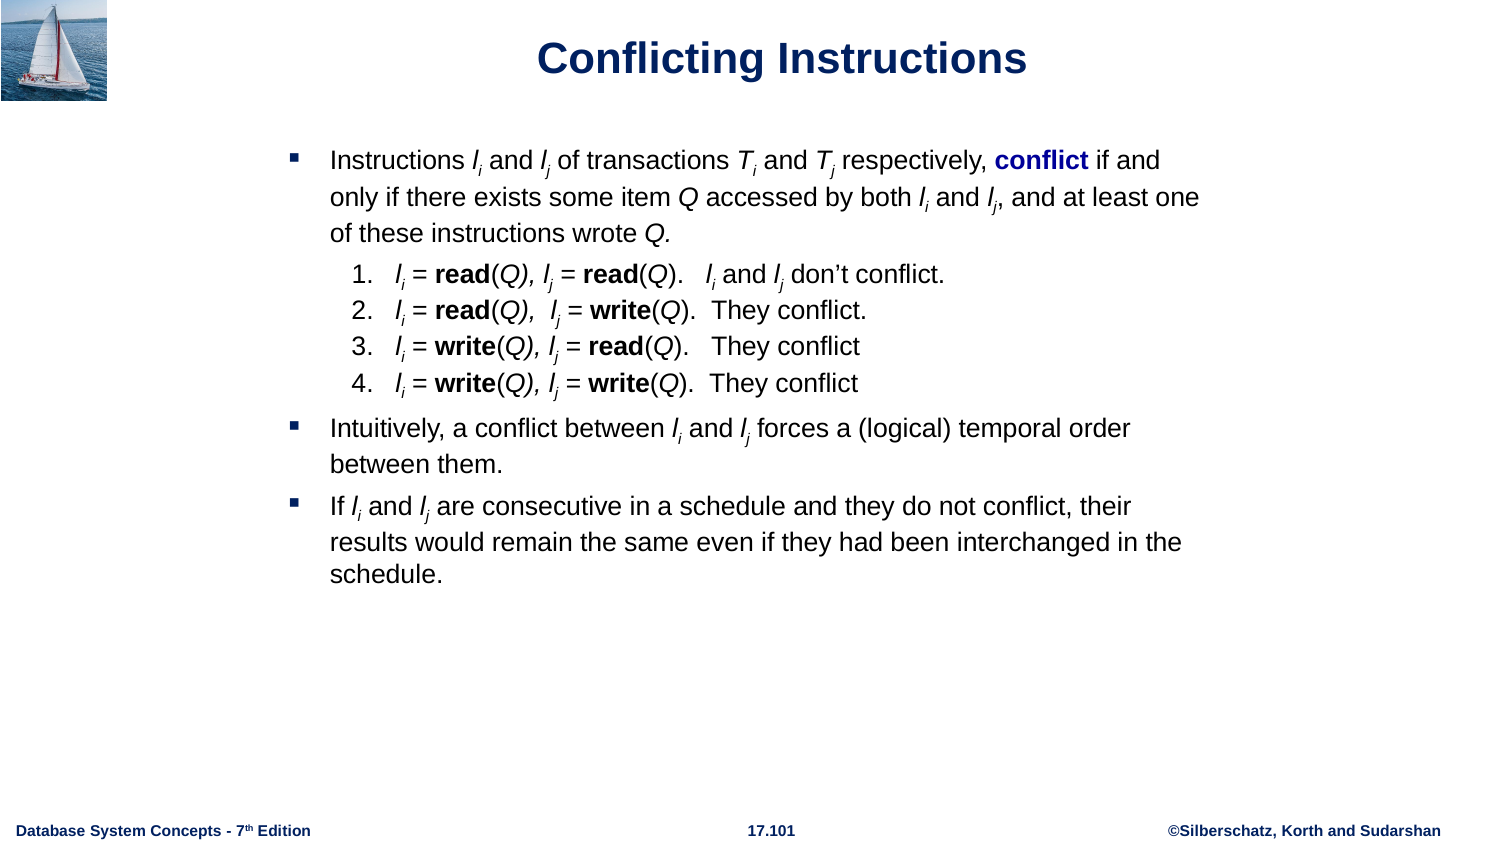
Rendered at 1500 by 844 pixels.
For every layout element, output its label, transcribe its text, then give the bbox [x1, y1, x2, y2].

picture [1, 0, 107, 101]
list Instructions li and lj of transactions Ti and Tj respectively, conflict if and only if there exists some item Q accessed by both li and lj, and at least one of these instructions wrote Q. 1. li = read(Q), lj = read(Q). li and lj don’t conflict. 2. li = read(Q), lj = write(Q). They conflict. 3. li = write(Q), lj = read(Q). They conflict 4. li = write(Q), lj = write(Q). They conflict Intuitively, a conflict between li and lj forces a (logical) temporal order between them. If li and lj are consecutive in a schedule and they do not conflict, their results would remain the same even if they had been interchanged in the schedule. [272, 135, 1227, 797]
title Conflicting Instructions [125, 14, 1452, 90]
